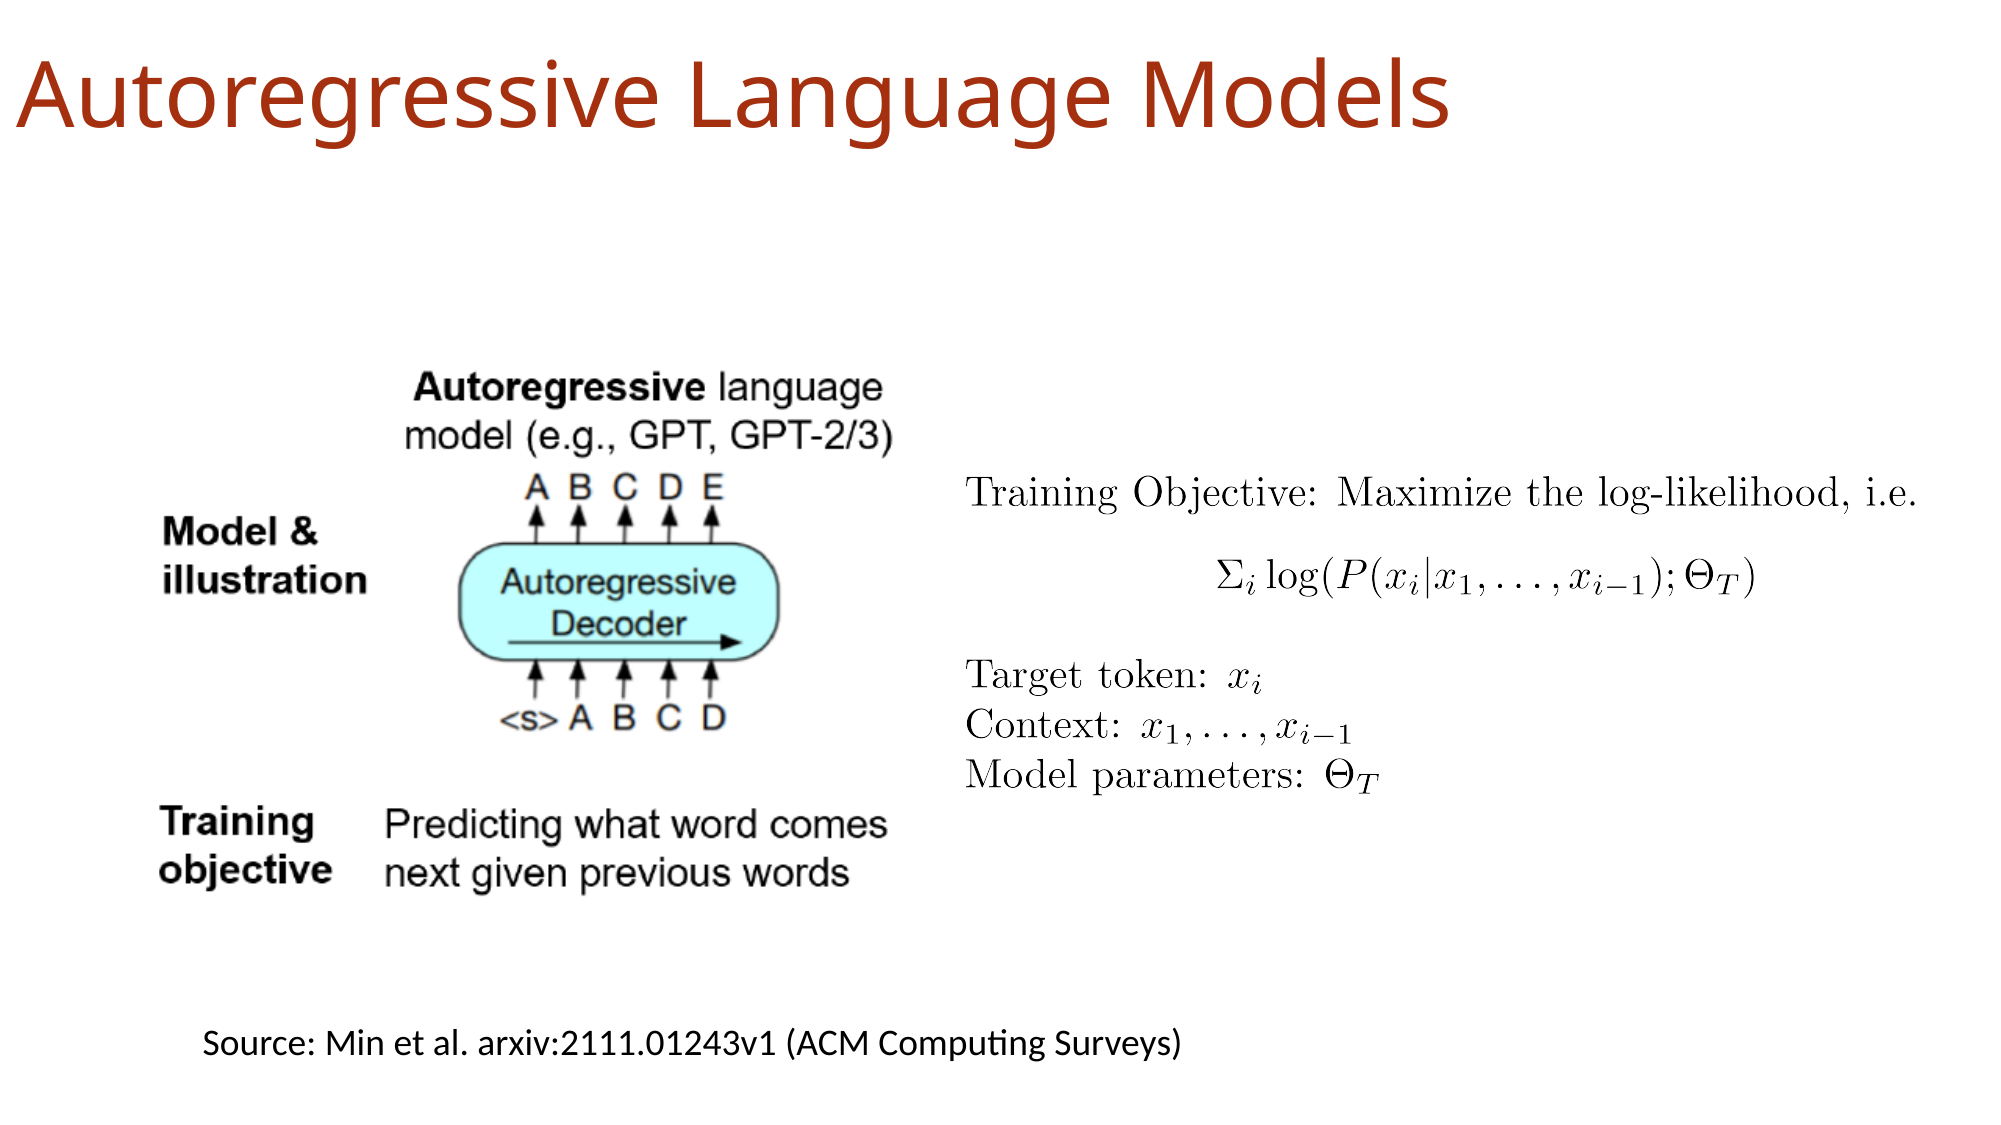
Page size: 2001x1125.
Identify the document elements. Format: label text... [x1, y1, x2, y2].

title Autoregressive Language Models [1, 0, 2000, 196]
picture [1216, 555, 1754, 599]
picture [965, 475, 1915, 515]
text_box Source: Min et al. arxiv:2111.01243v1 (ACM Computing Surveys) [187, 1010, 1199, 1070]
picture [965, 657, 1379, 796]
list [107, 295, 942, 930]
